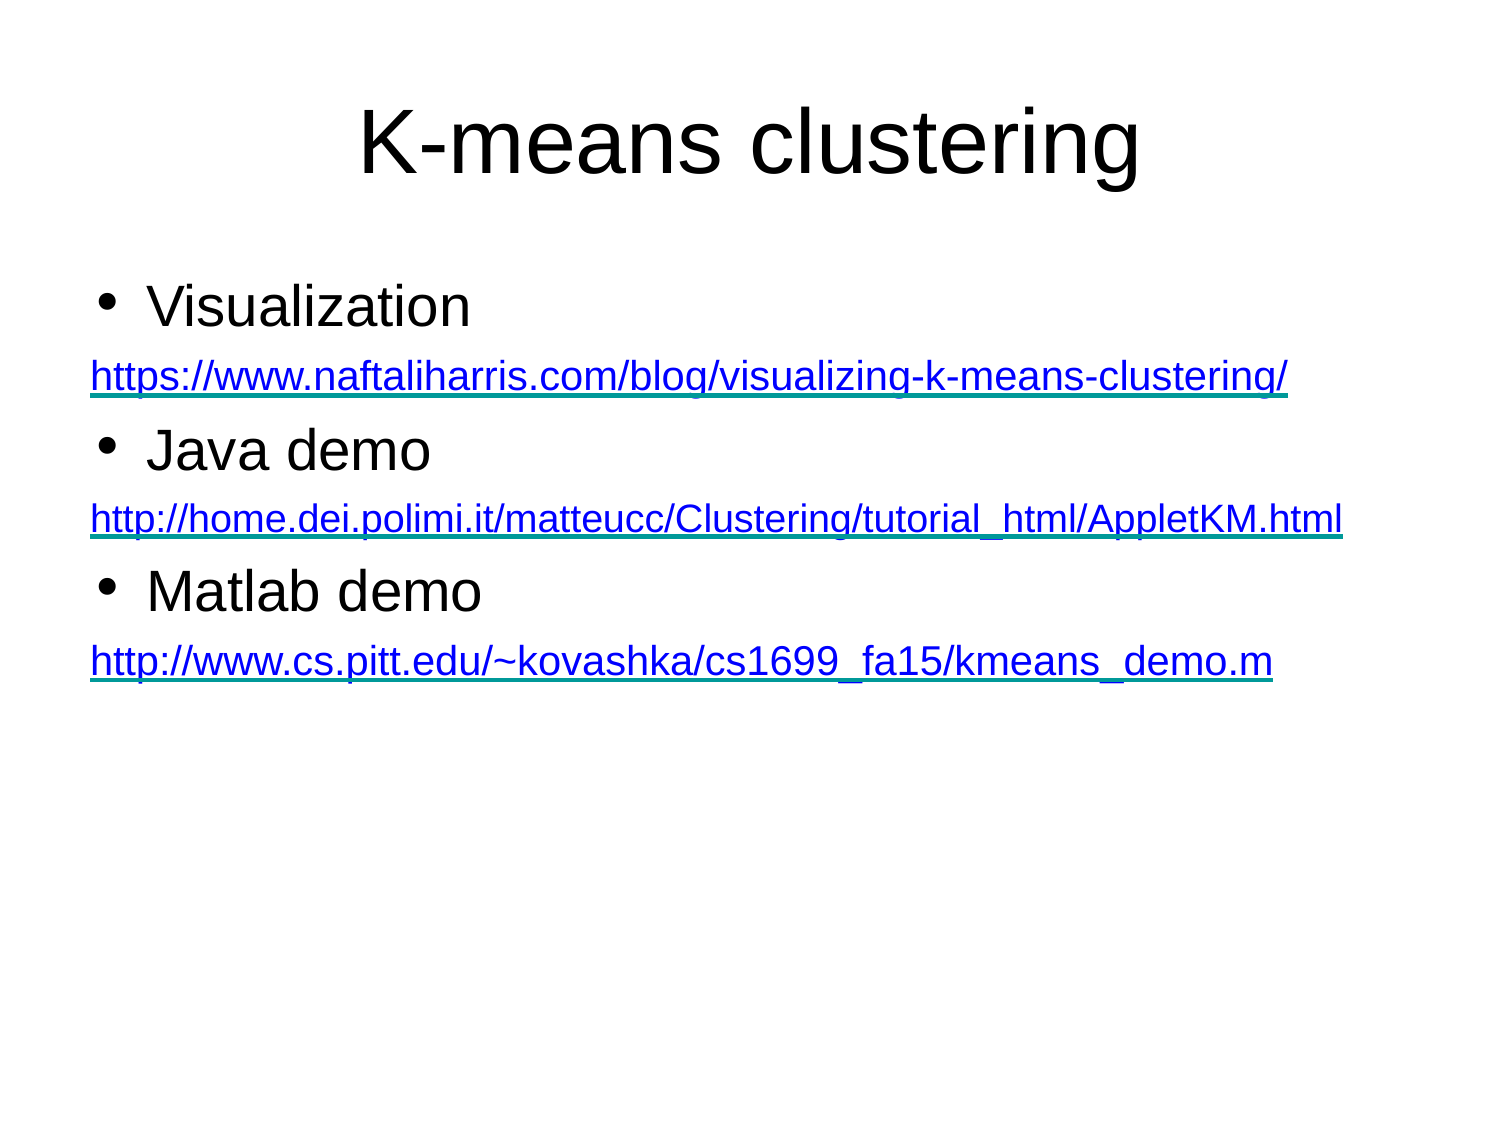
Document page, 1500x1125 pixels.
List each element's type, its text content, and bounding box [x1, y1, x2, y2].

title K-means clustering [355, 79, 1145, 252]
text_box Visualization https://www.naftaliharris.com/blog/visualizing-k-means-clustering/ Java demo http://home.dei.polimi.it/matteucc/Clustering/tutorial_html/AppletKM.html Matlab demo http://www.cs.pitt.edu/~kovashka/cs1699_fa15/kmeans_demo.m [87, 252, 1357, 684]
